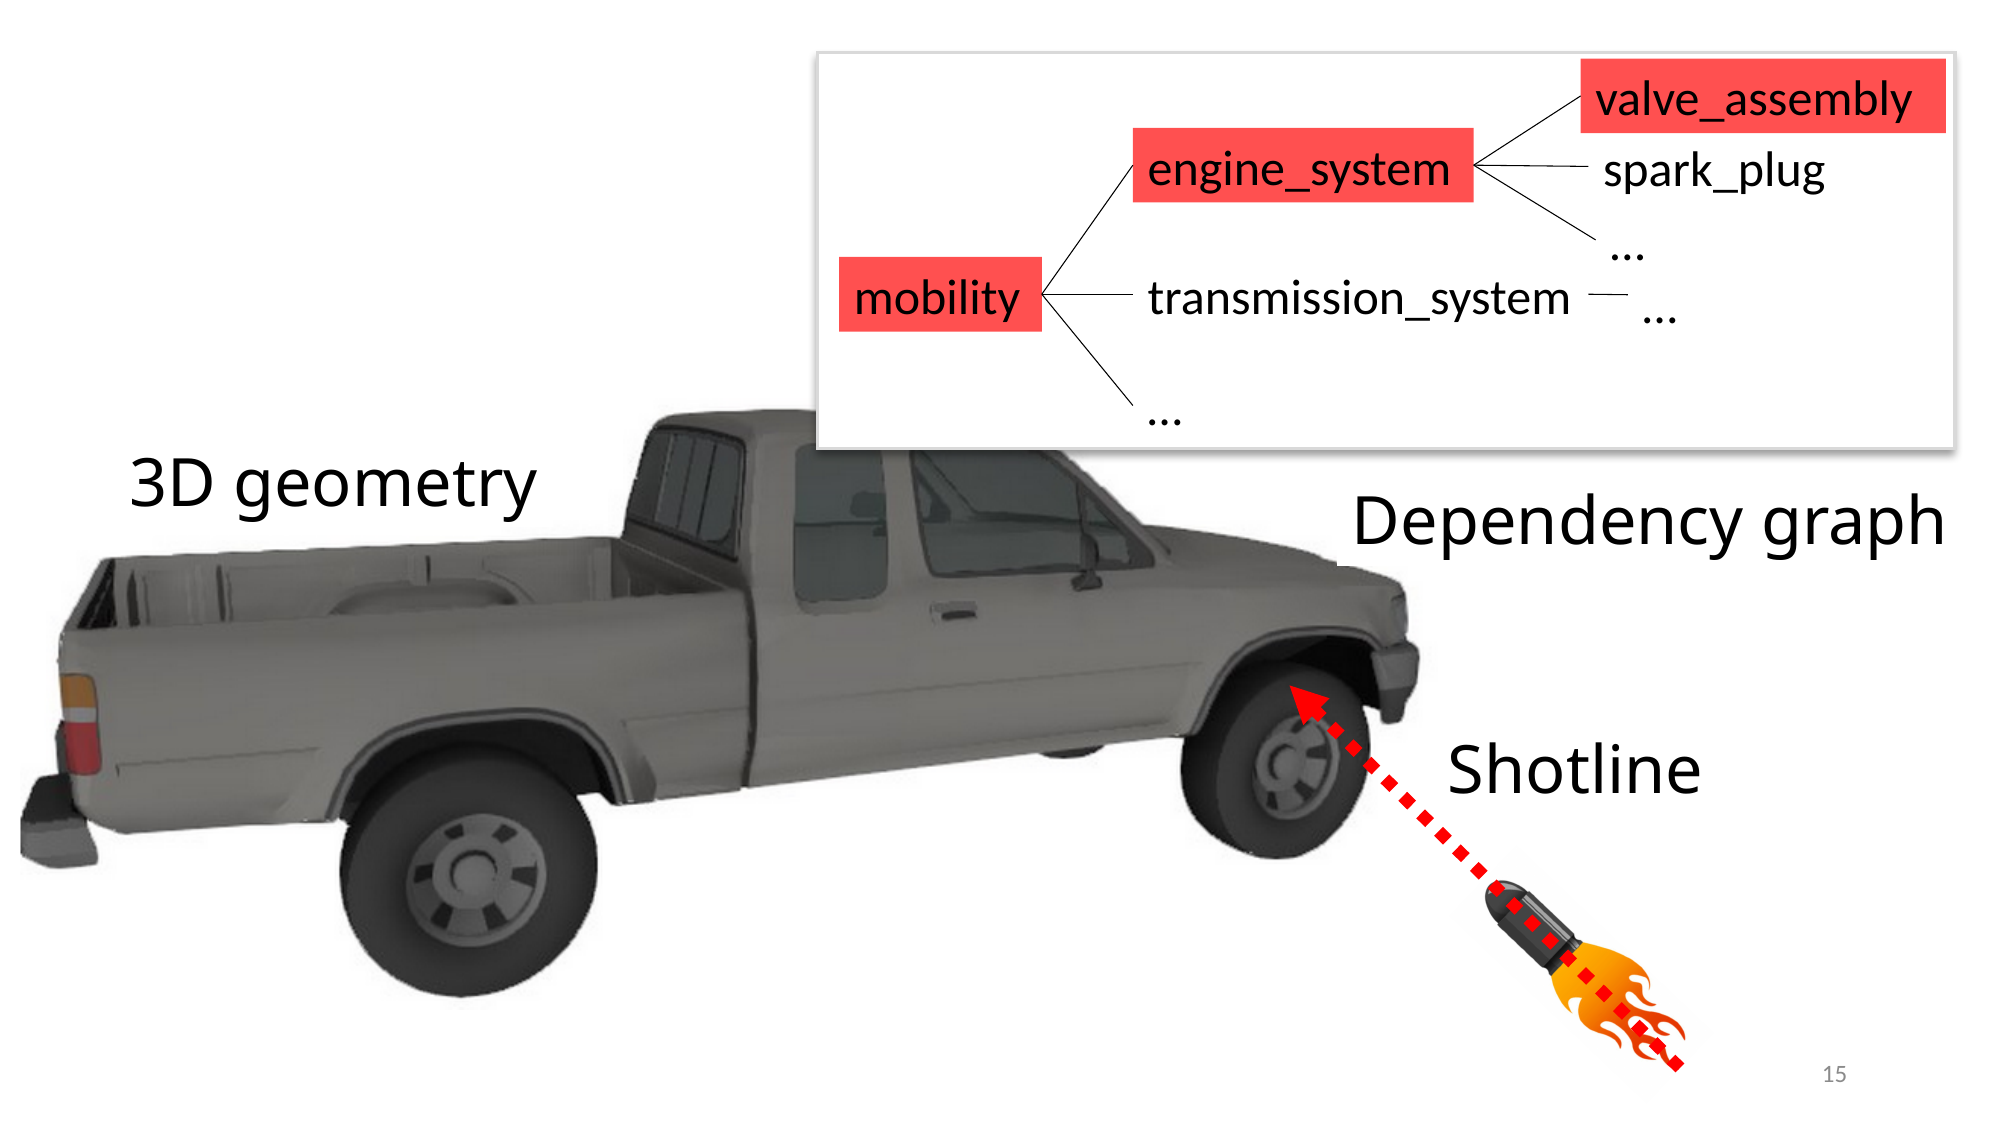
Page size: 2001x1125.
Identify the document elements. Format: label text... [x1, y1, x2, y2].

slide_number 15 [1412, 1042, 1645, 1103]
text_box Dependency graph [1450, 470, 1964, 566]
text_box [817, 52, 1955, 449]
slide_number 15 [1648, 1042, 1863, 1103]
picture [1, 381, 1718, 1104]
text_box Shotline [1483, 719, 1719, 814]
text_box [1289, 685, 1483, 881]
